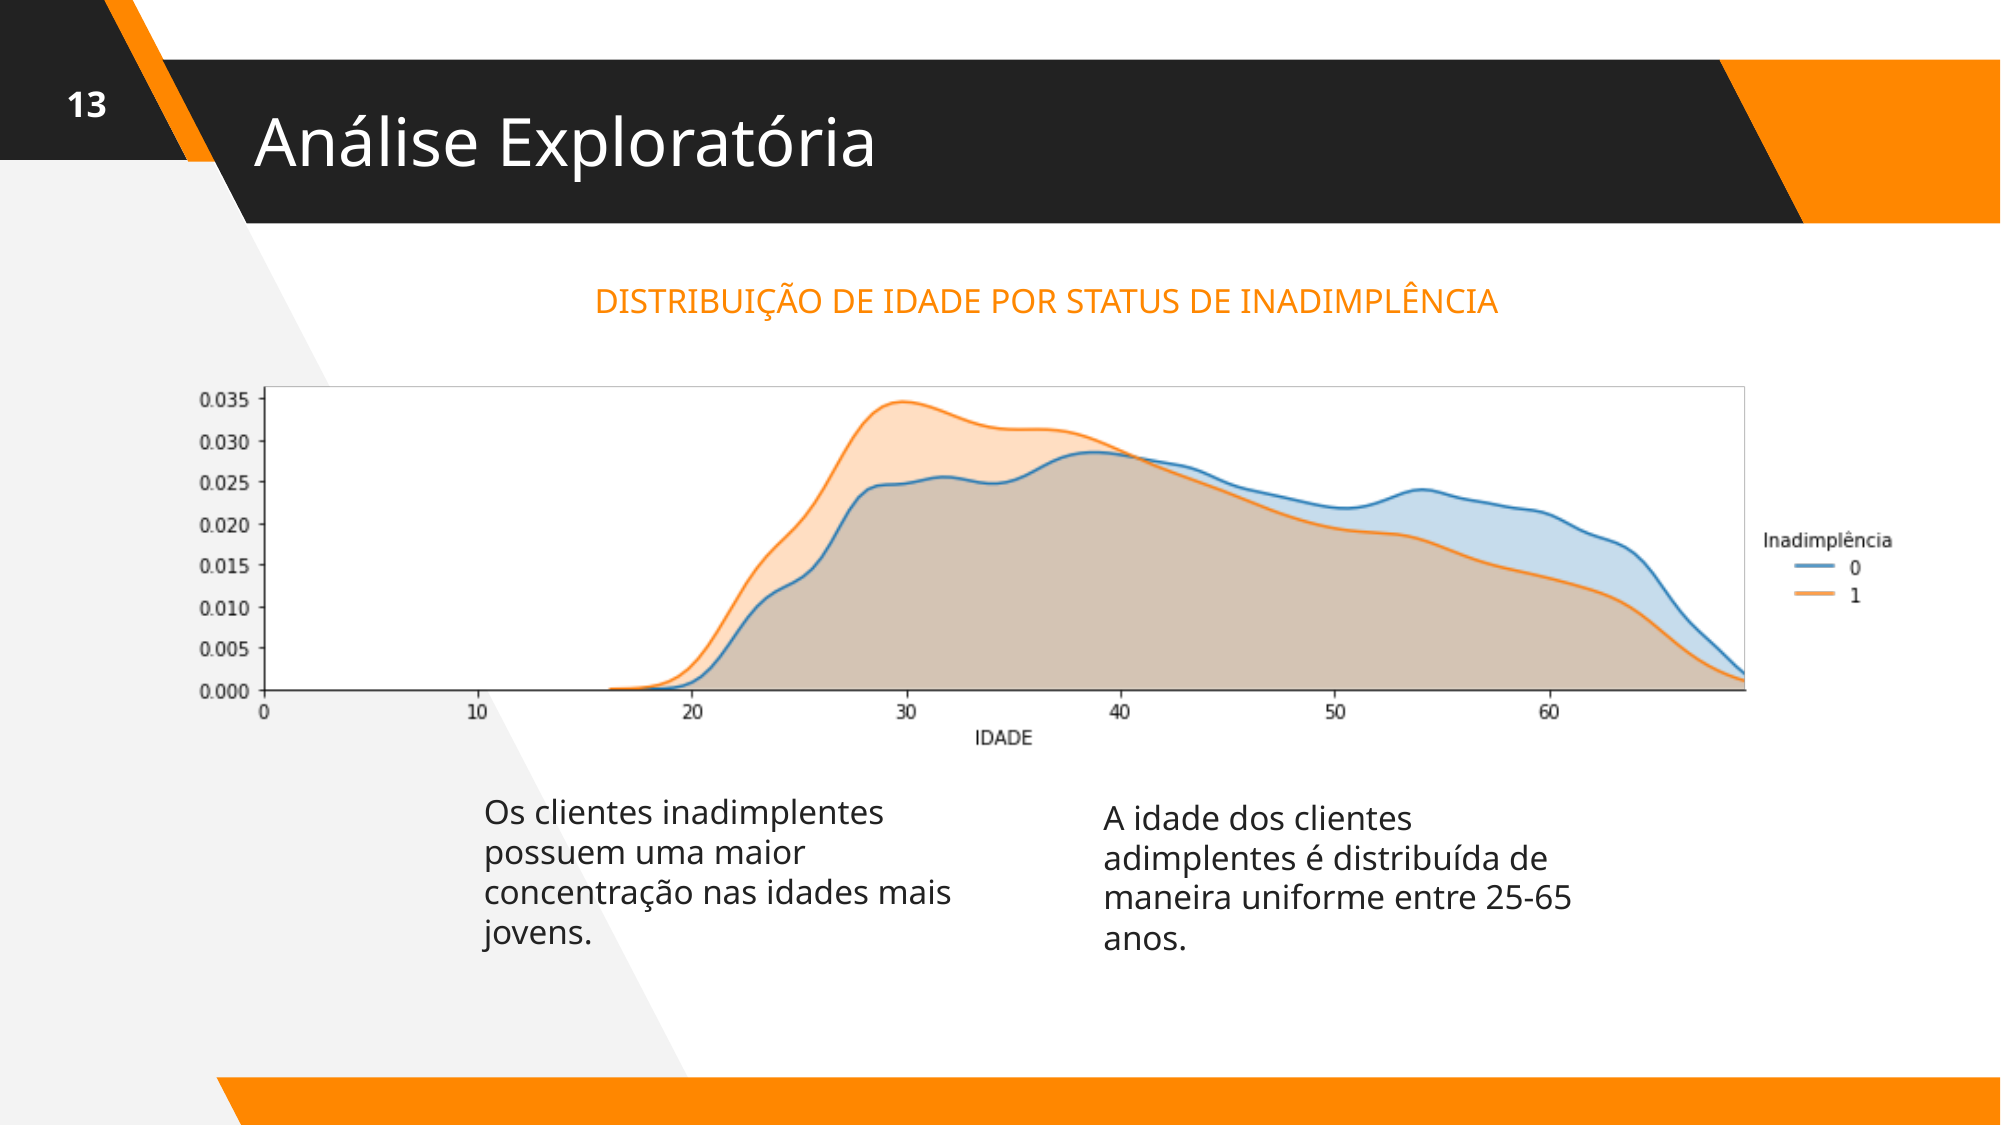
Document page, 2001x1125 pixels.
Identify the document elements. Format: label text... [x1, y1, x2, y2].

text_box DISTRIBUIÇÃO DE IDADE POR STATUS DE INADIMPLÊNCIA [155, 264, 1939, 377]
title Análise Exploratória [234, 30, 2000, 249]
picture [185, 376, 1909, 760]
list Os clientes inadimplentes possuem uma maior concentração nas idades mais jovens. [463, 771, 994, 1048]
slide_number ‹#› [0, 0, 174, 214]
list A idade dos clientes adimplentes é distribuída de maneira uniforme entre 25-65 anos. [1083, 771, 1614, 1070]
